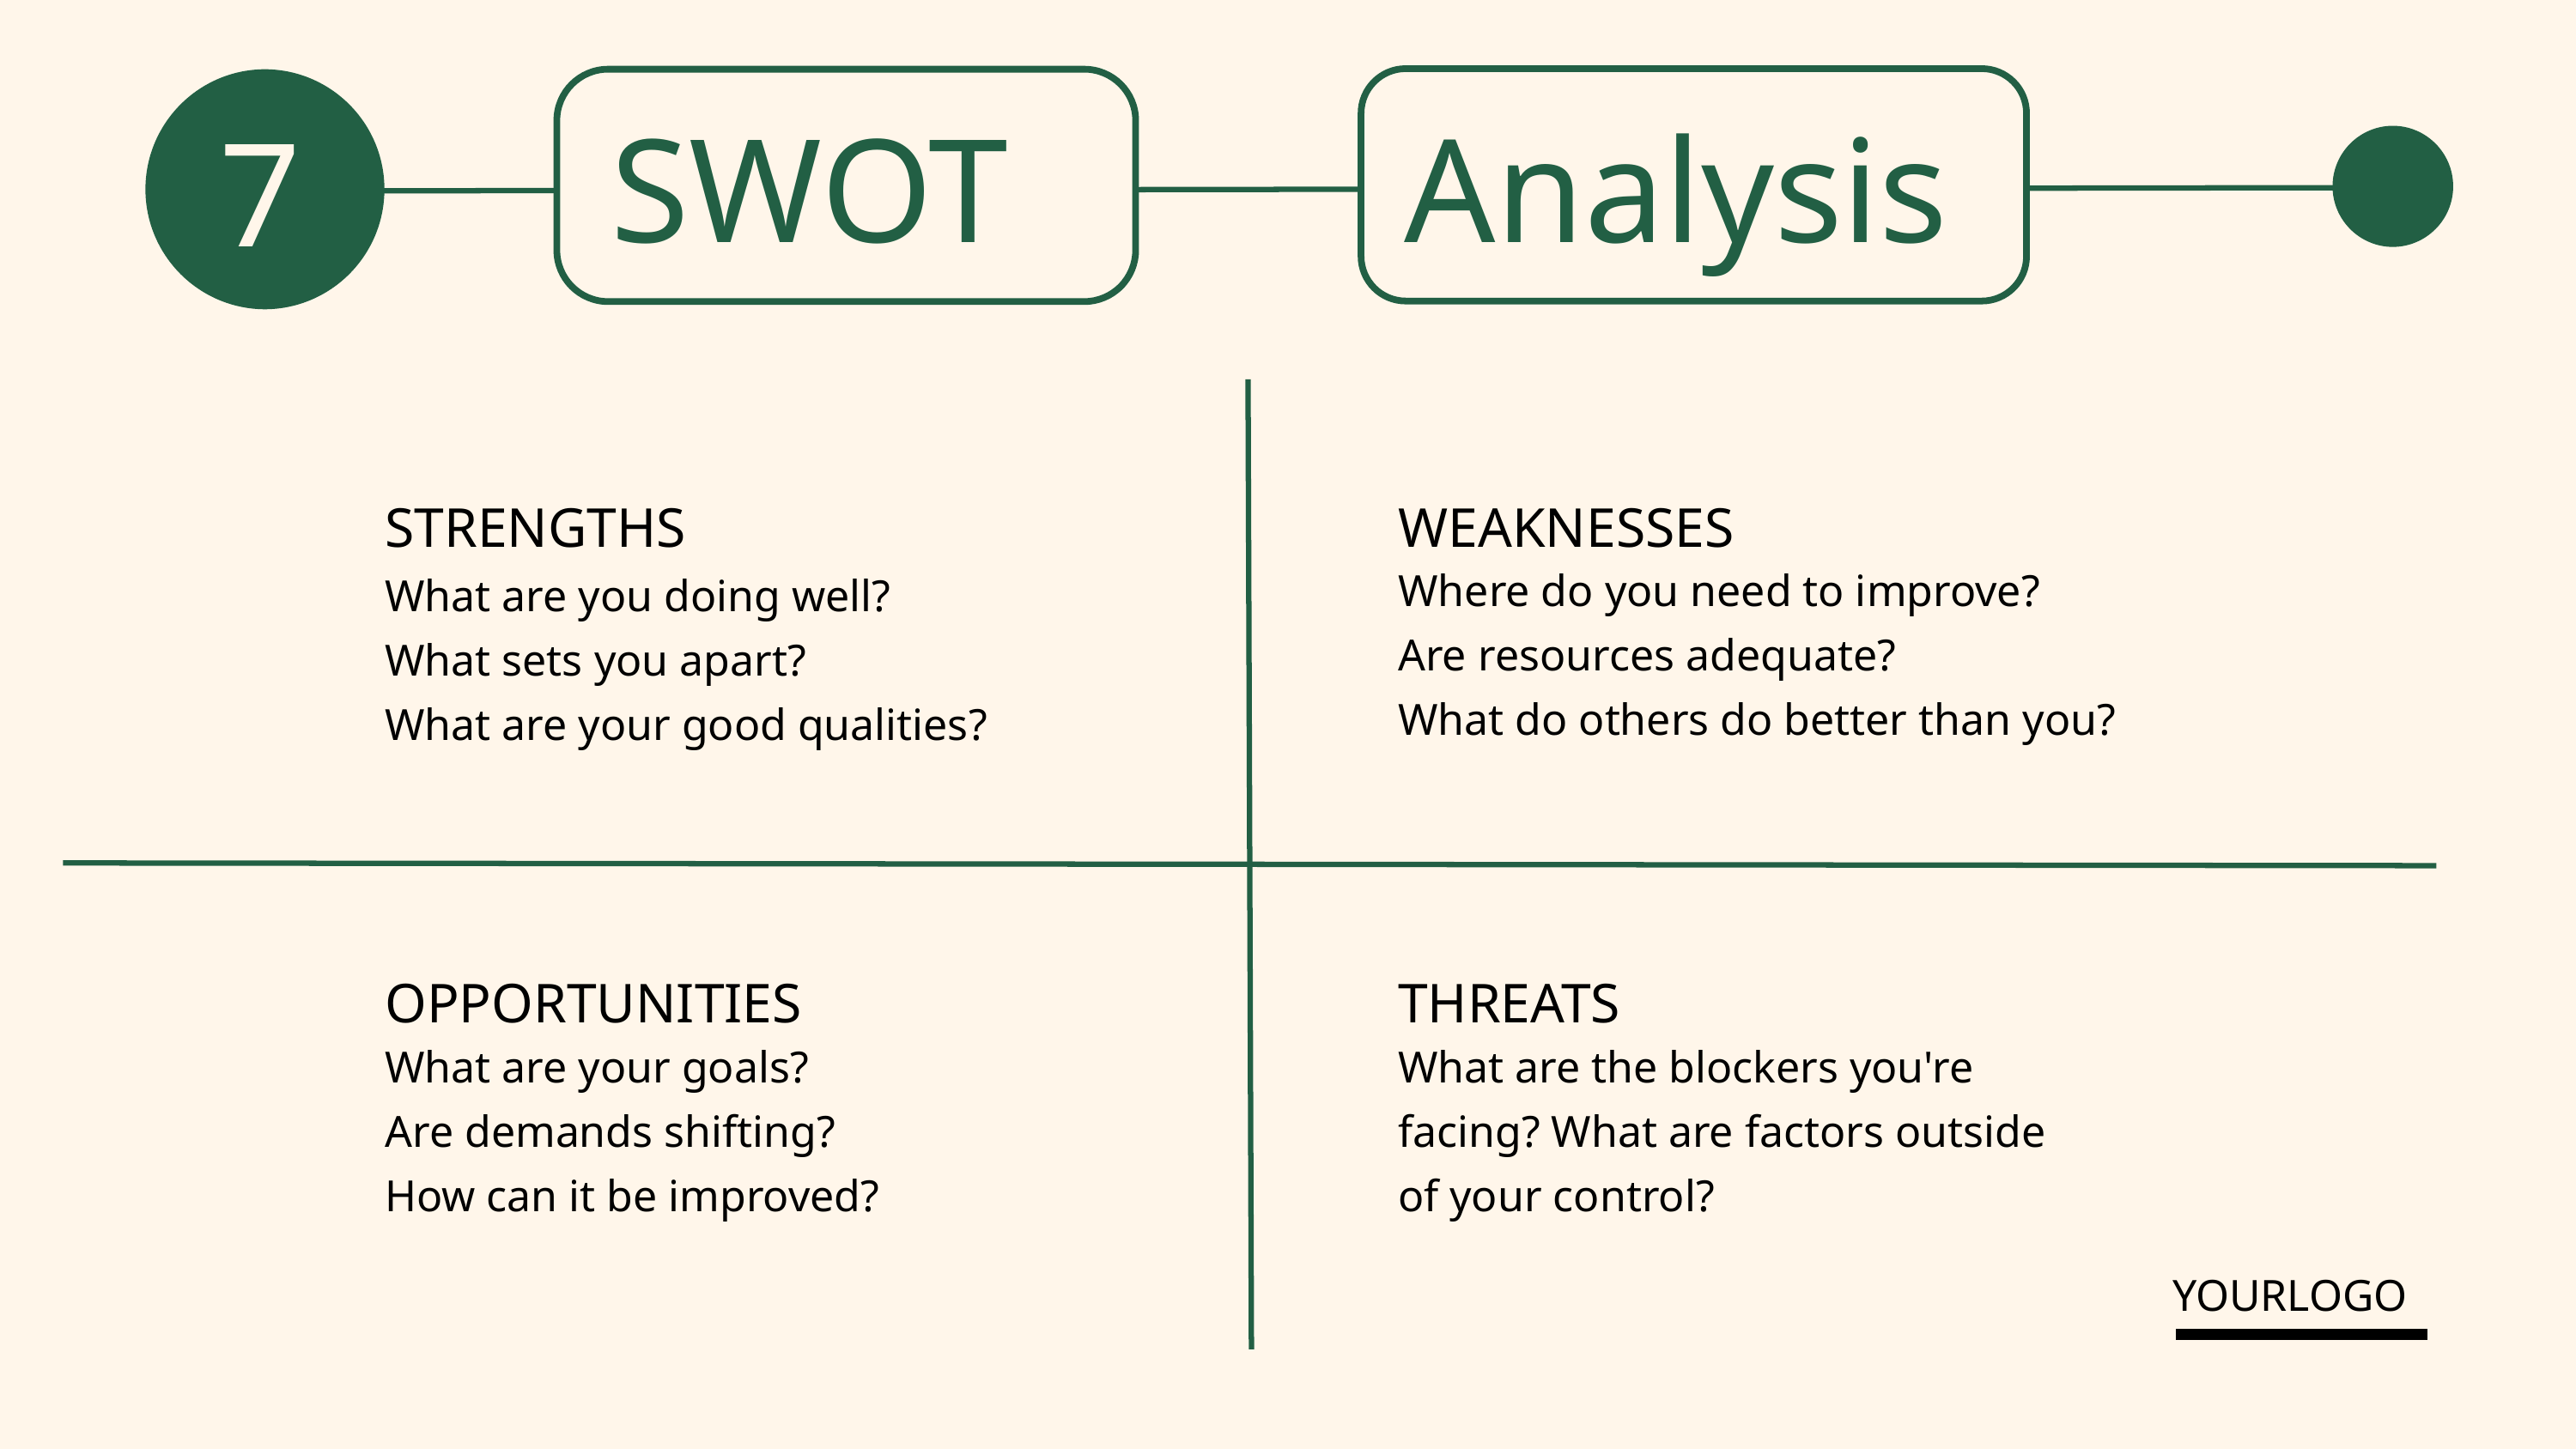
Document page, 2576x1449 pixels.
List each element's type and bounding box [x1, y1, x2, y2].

text_box [2331, 125, 2454, 247]
text_box [1360, 68, 2027, 301]
text_box [144, 69, 386, 310]
text_box [556, 69, 1136, 302]
text_box [1398, 486, 2231, 1211]
text_box [385, 486, 1192, 1211]
text_box [2172, 1266, 2576, 1341]
